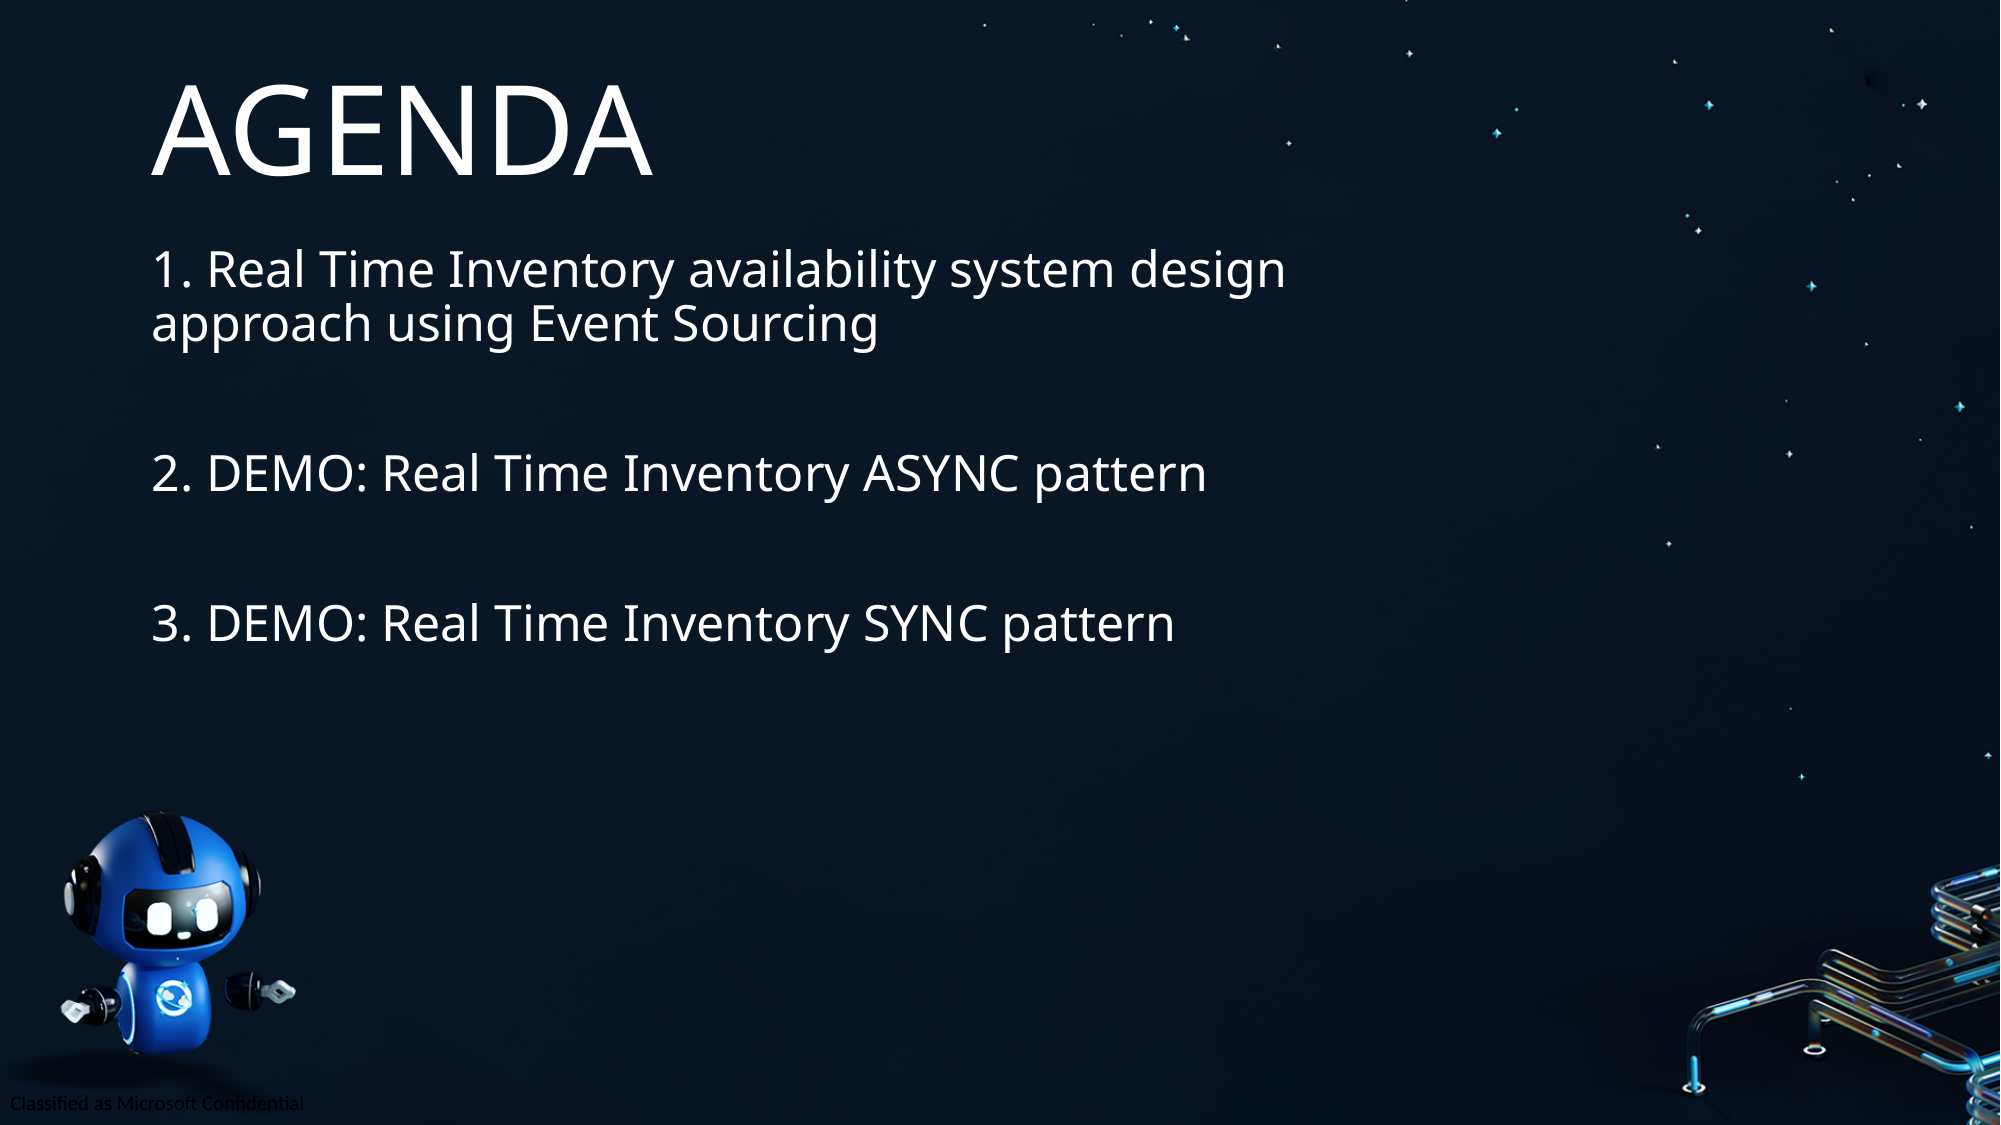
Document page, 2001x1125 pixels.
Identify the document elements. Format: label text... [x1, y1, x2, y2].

list 1. Real Time Inventory availability system design approach using Event Sourcing 2. DEMO: Real Time Inventory ASYNC pattern 3. DEMO: Real Time Inventory SYNC pattern [136, 237, 1478, 742]
picture [0, 0, 2000, 1125]
title AGENDA [136, 59, 1597, 220]
